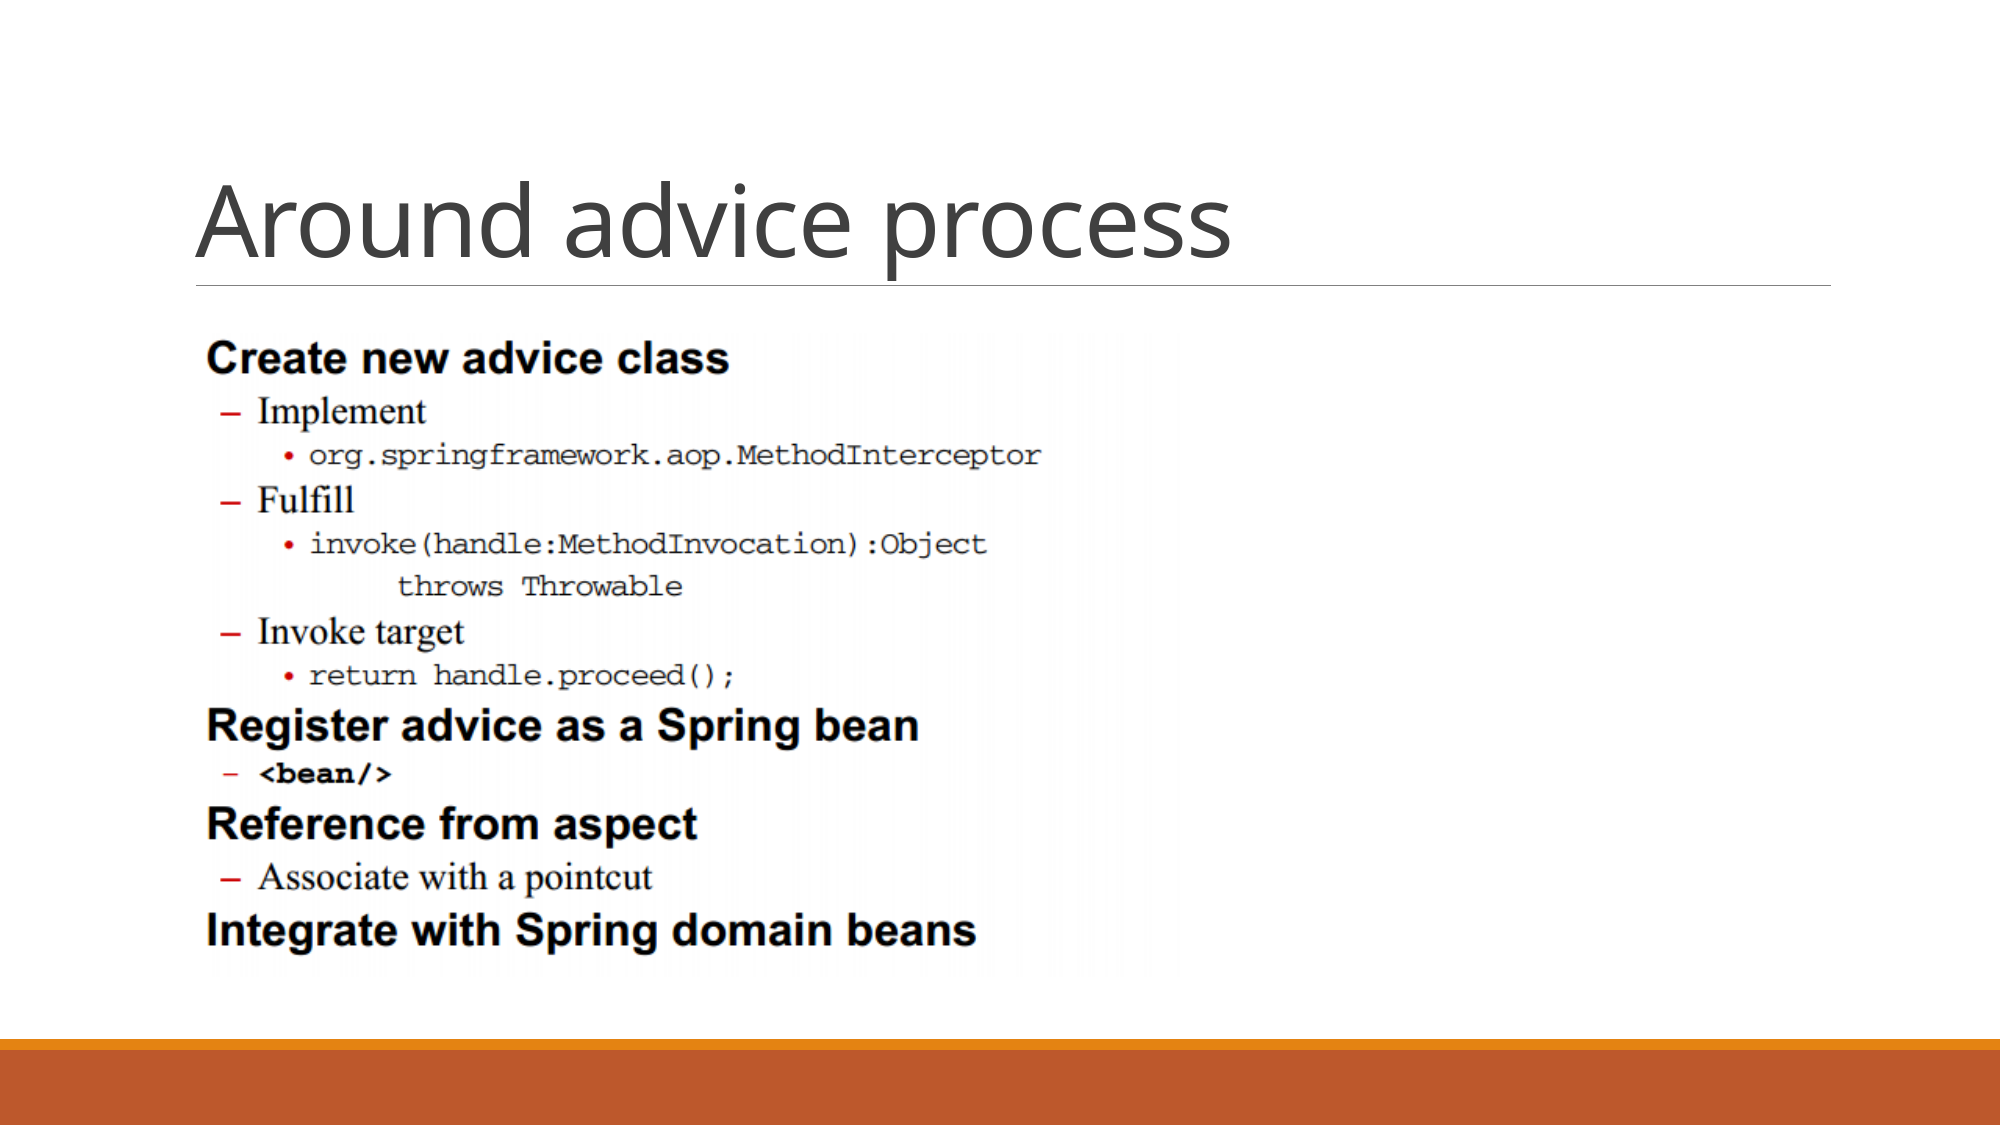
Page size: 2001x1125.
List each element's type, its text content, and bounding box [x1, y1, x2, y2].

picture [204, 332, 1184, 978]
title Around advice process [180, 47, 1830, 285]
